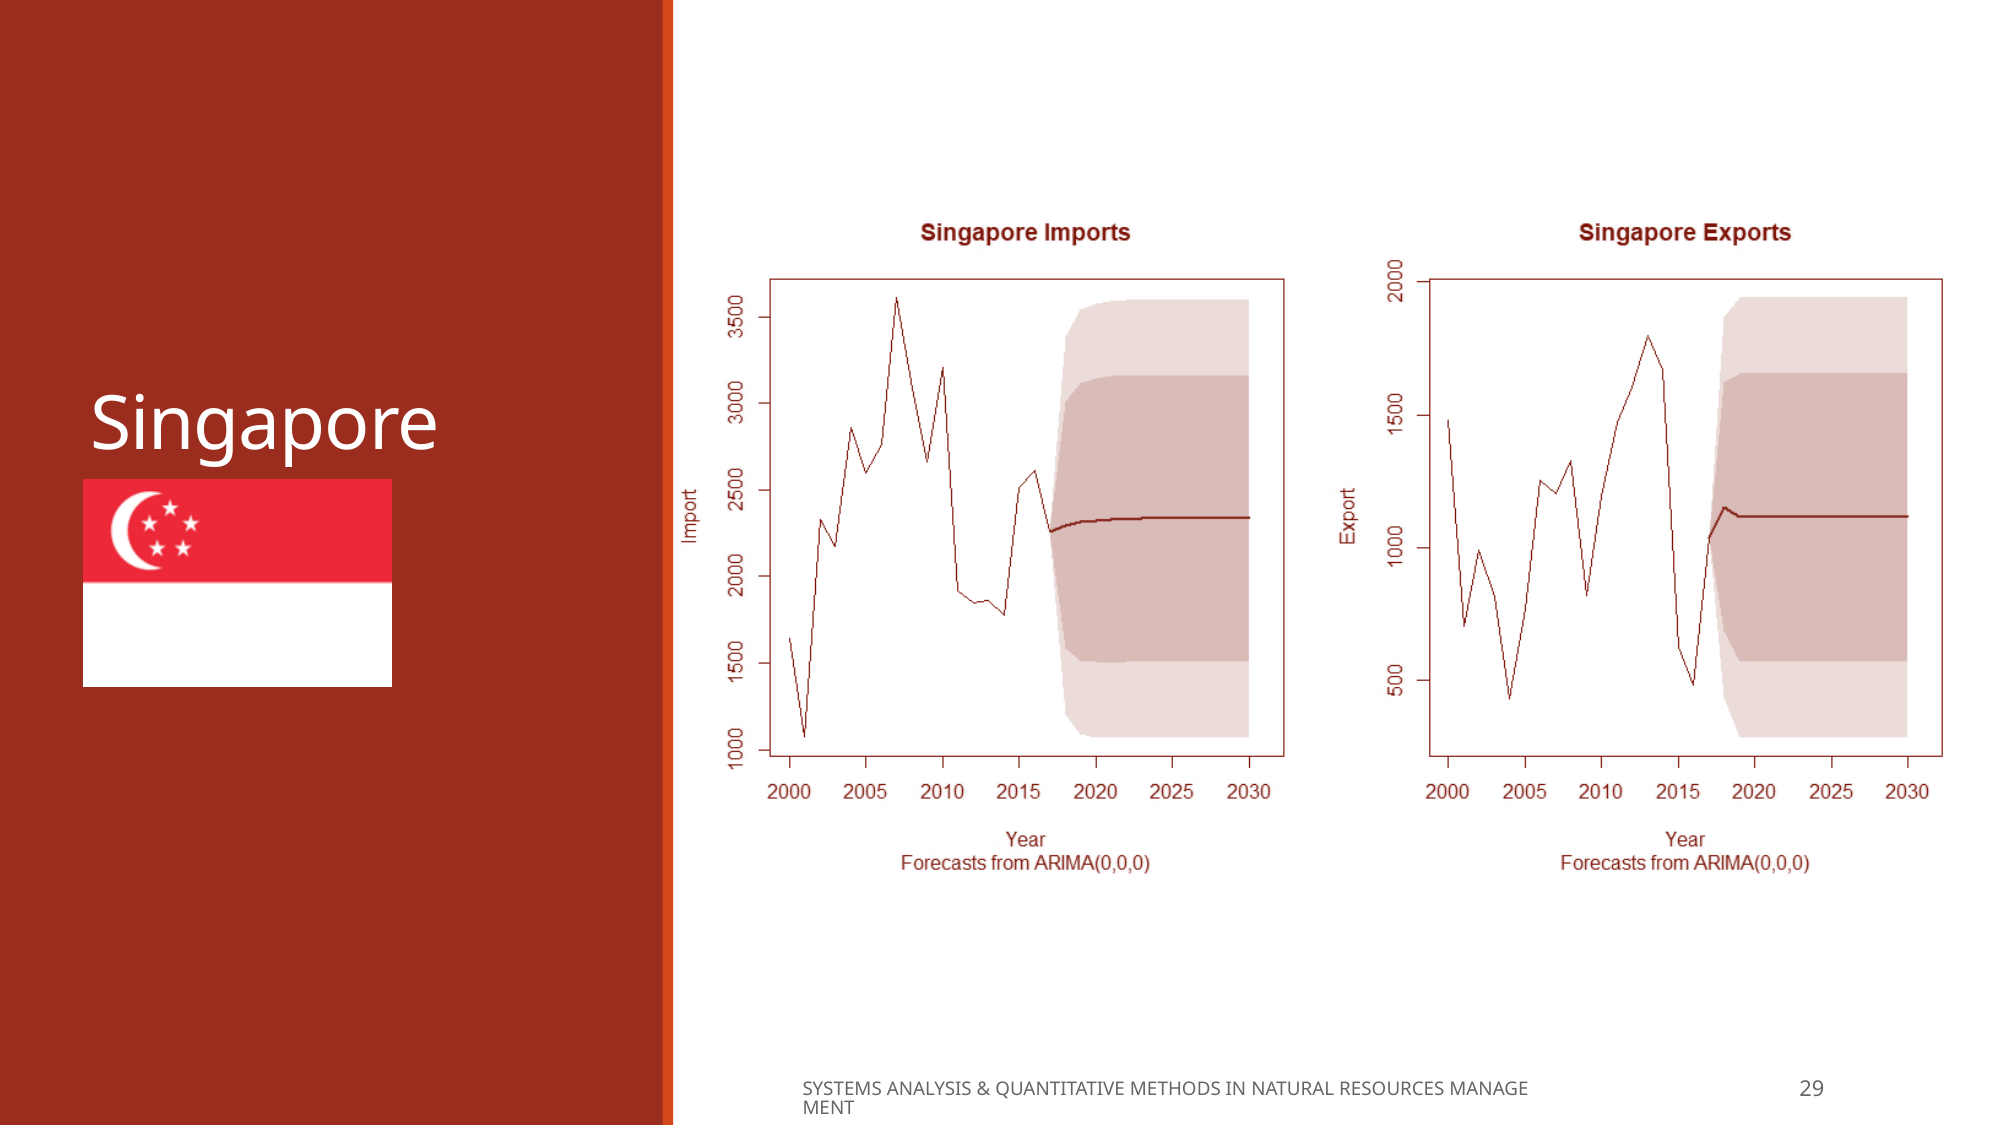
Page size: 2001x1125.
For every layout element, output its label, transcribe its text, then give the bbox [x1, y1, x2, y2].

title Singapore [75, 97, 600, 473]
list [673, 182, 1993, 877]
slide_number 29 [1624, 1059, 1840, 1120]
picture [83, 479, 392, 688]
footer Systems Analysis & Quantitative Methods in Natural Resources Management [787, 1059, 1550, 1120]
